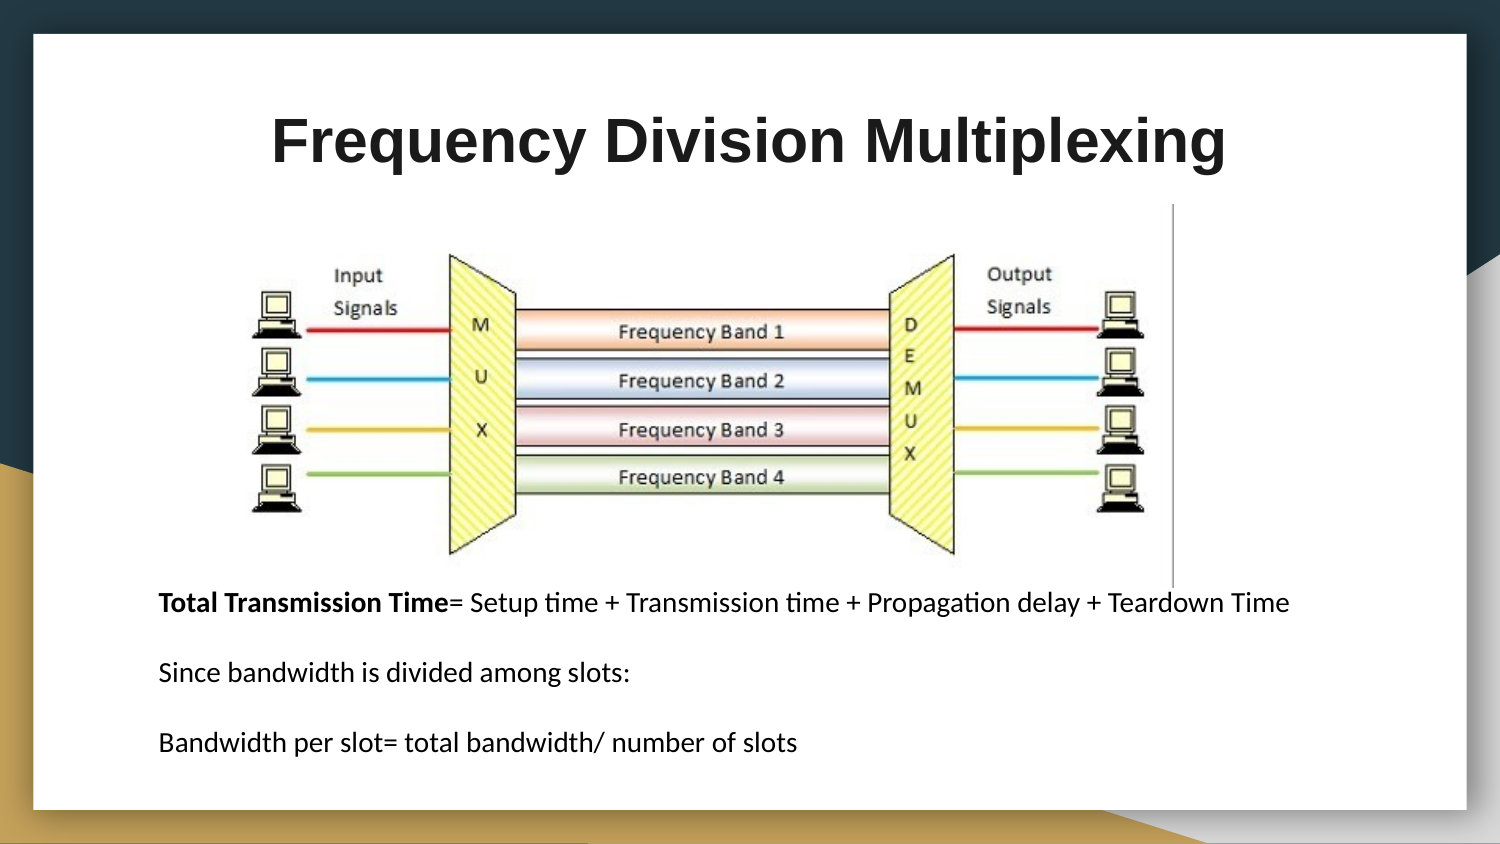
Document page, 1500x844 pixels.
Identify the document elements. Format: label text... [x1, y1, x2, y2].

picture [235, 204, 1174, 588]
title Frequency Division Multiplexing [134, 84, 1366, 242]
text_box Total Transmission Time= Setup time + Transmission time + Propagation delay + Teardown Time Since bandwidth is divided among slots: Bandwidth per slot= total bandwidth/ number of slots [143, 568, 1350, 809]
